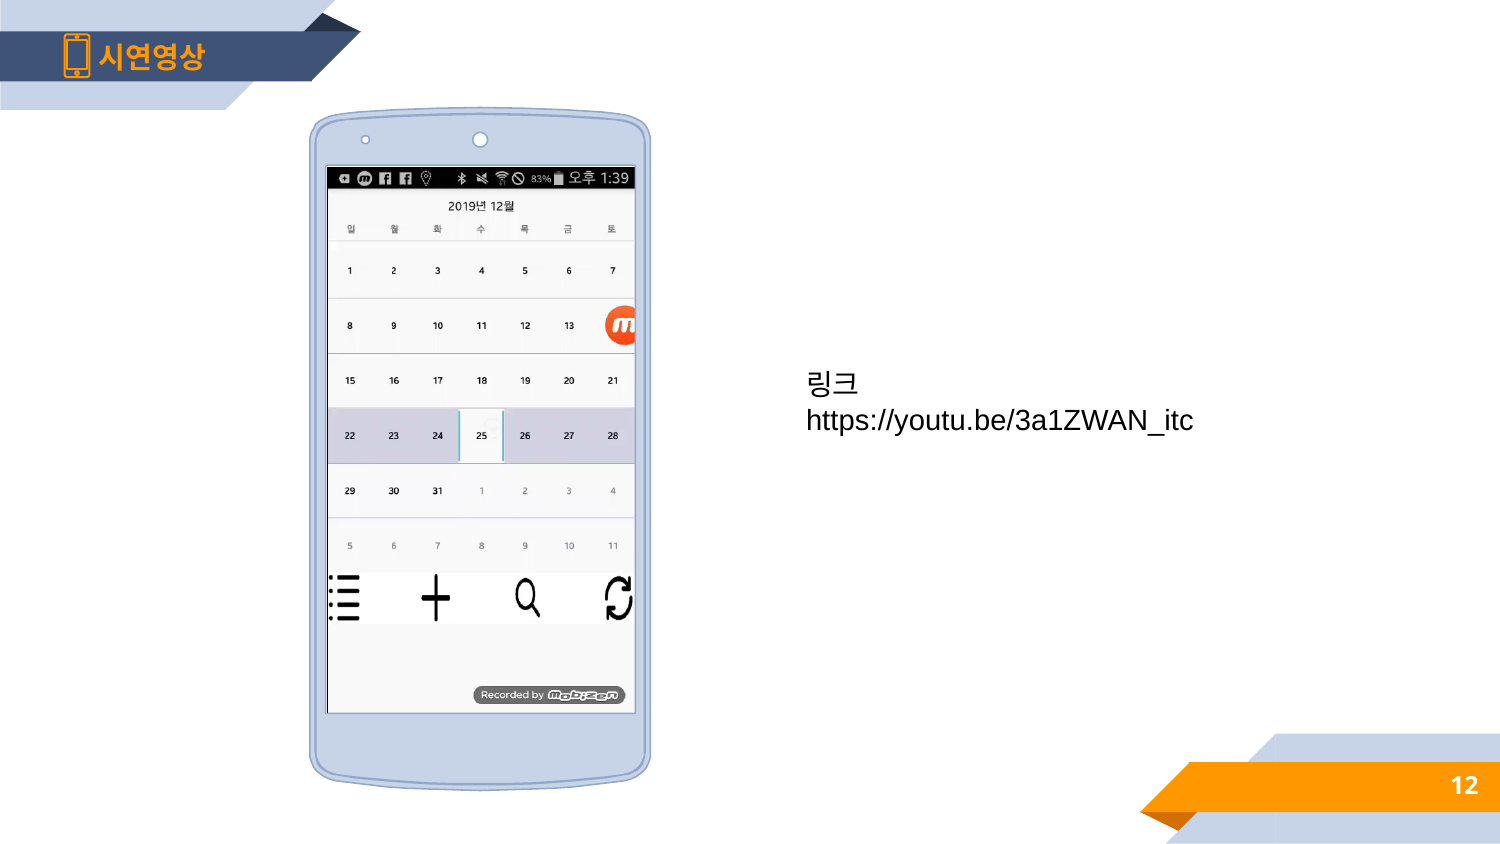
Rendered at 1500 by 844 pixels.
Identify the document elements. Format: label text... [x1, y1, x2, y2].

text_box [326, 165, 637, 714]
text_box 링크 https://youtu.be/3a1ZWAN_itc [791, 358, 1210, 444]
slide_number 12 [1249, 760, 1494, 813]
text_box 시연영상 [83, 32, 249, 82]
text_box [309, 107, 651, 791]
